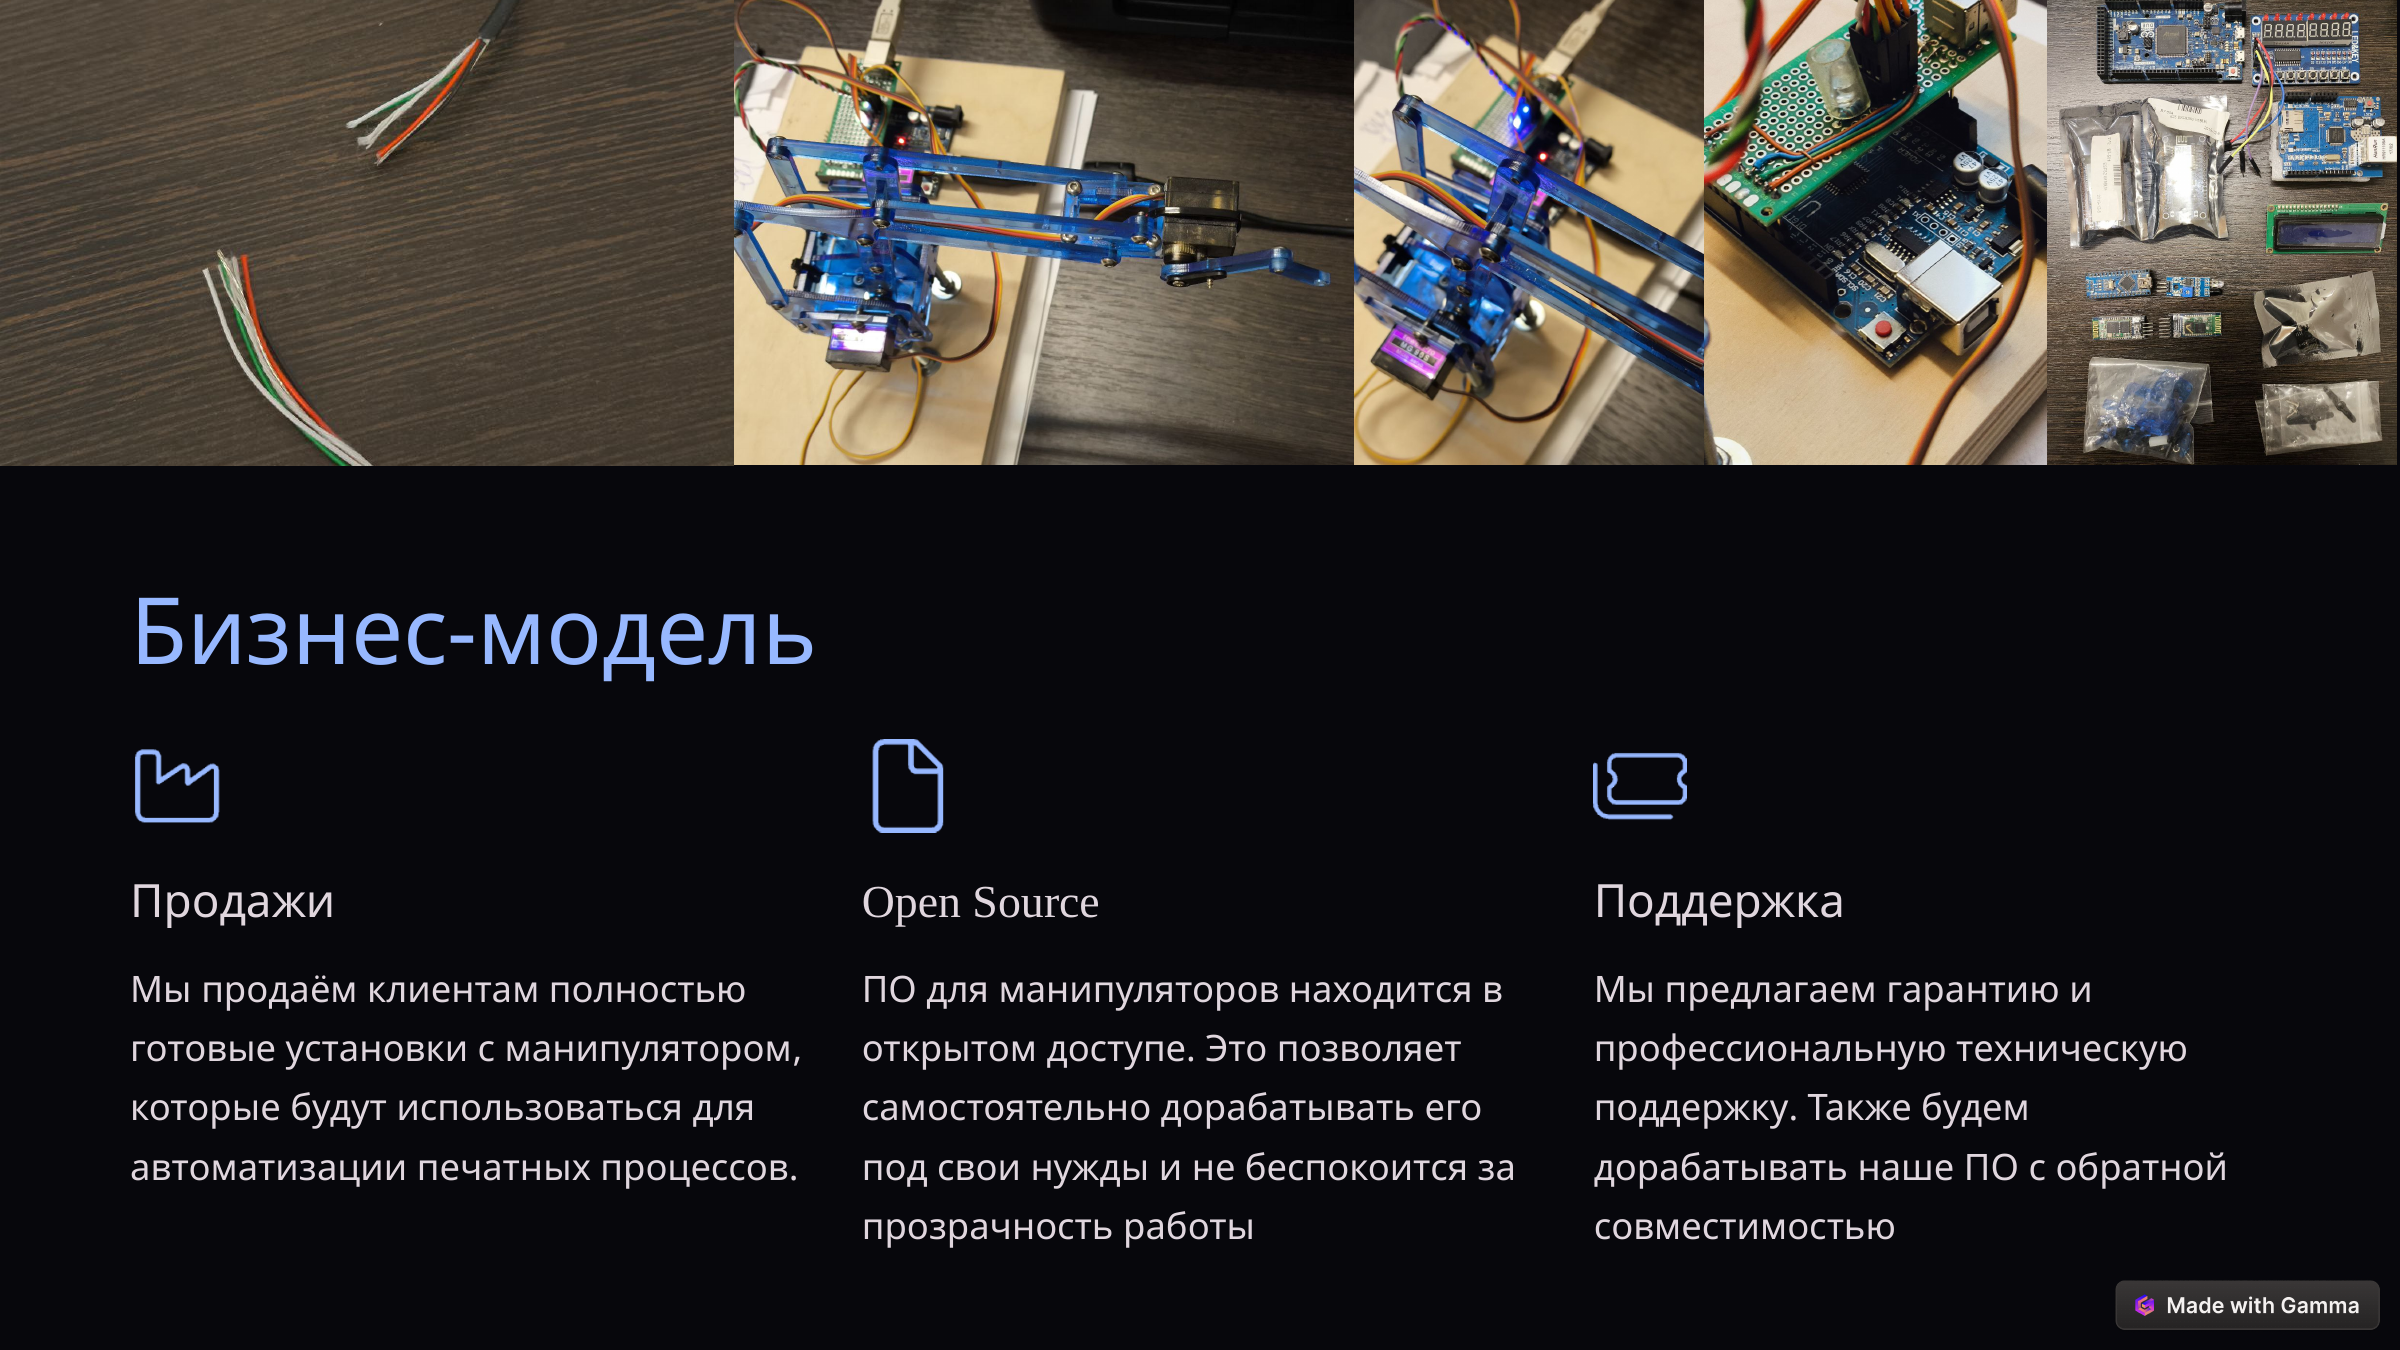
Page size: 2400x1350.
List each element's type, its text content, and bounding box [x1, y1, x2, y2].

picture [1593, 739, 1687, 833]
text_box Бизнес-модель [130, 567, 1061, 684]
text_box Open Source [861, 869, 1327, 928]
text_box ПО для манипуляторов находится в открытом доступе. Это позволяет самостоятельно дорабатывать его под свои нужды и не беспокоится за прозрачность работы [861, 950, 1538, 1248]
text_box Продажи [130, 869, 596, 928]
picture [861, 739, 955, 833]
text_box Мы продаём клиентам полностью готовые установки с манипулятором, которые будут использоваться для автоматизации печатных процессов. [130, 950, 807, 1189]
picture [130, 739, 224, 833]
picture [0, 0, 2397, 466]
text_box Поддержка [1593, 869, 2102, 928]
text_box Мы предлагаем гарантию и профессиональную техническую поддержку. Также будем дорабатывать наше ПО с обратной совместимостью [1593, 950, 2270, 1248]
picture [2106, 1271, 2389, 1339]
